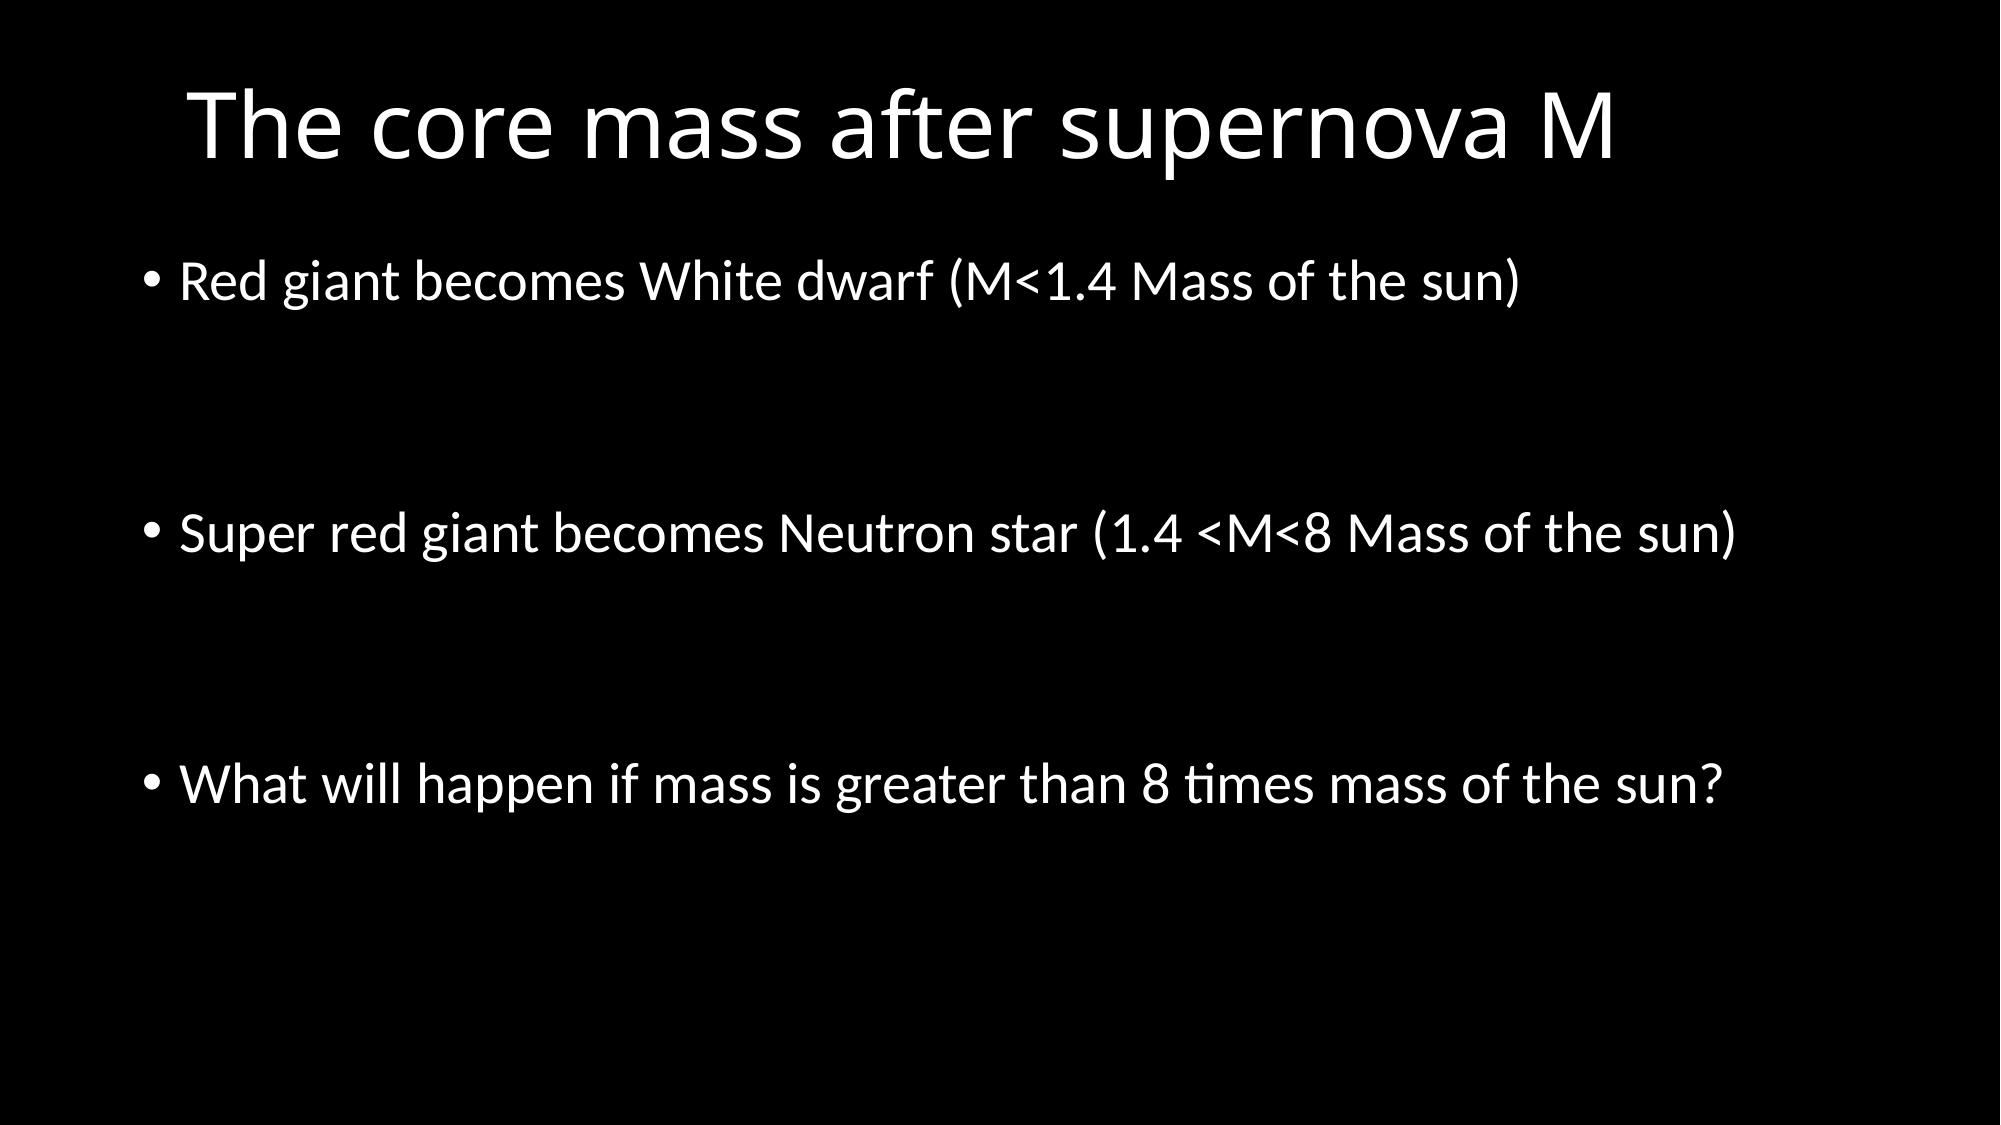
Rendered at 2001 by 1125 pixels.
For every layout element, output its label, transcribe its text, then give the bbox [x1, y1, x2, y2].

title The core mass after supernova M [171, 20, 1897, 238]
list Red giant becomes White dwarf (M<1.4 Mass of the sun) Super red giant becomes Neutron star (1.4 <M<8 Mass of the sun) What will happen if mass is greater than 8 times mass of the sun? [126, 242, 1852, 957]
